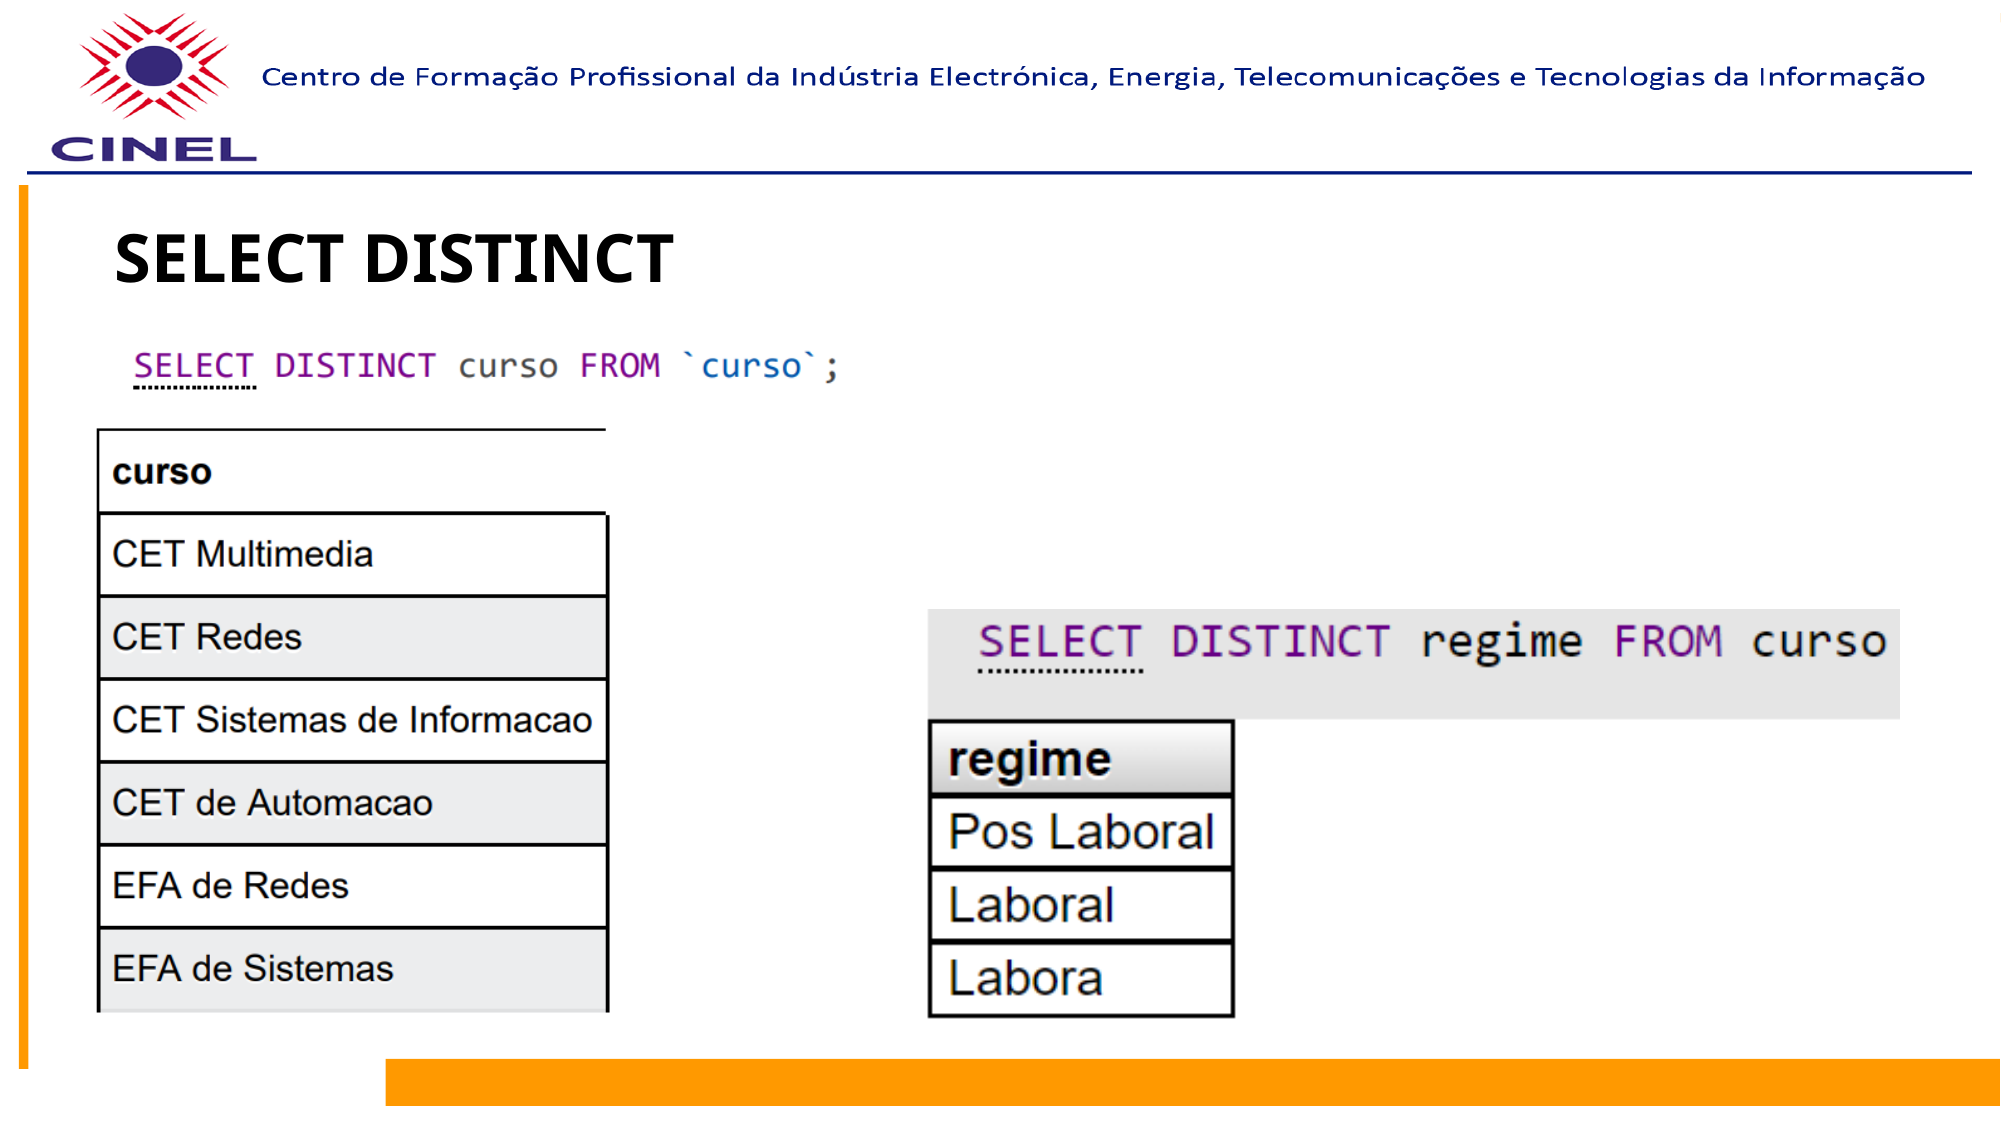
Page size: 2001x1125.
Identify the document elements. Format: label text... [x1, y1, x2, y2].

picture [73, 323, 851, 1030]
picture [918, 608, 1901, 1030]
title SELECT DISTINCT [99, 162, 1900, 350]
picture [7, 8, 2000, 185]
